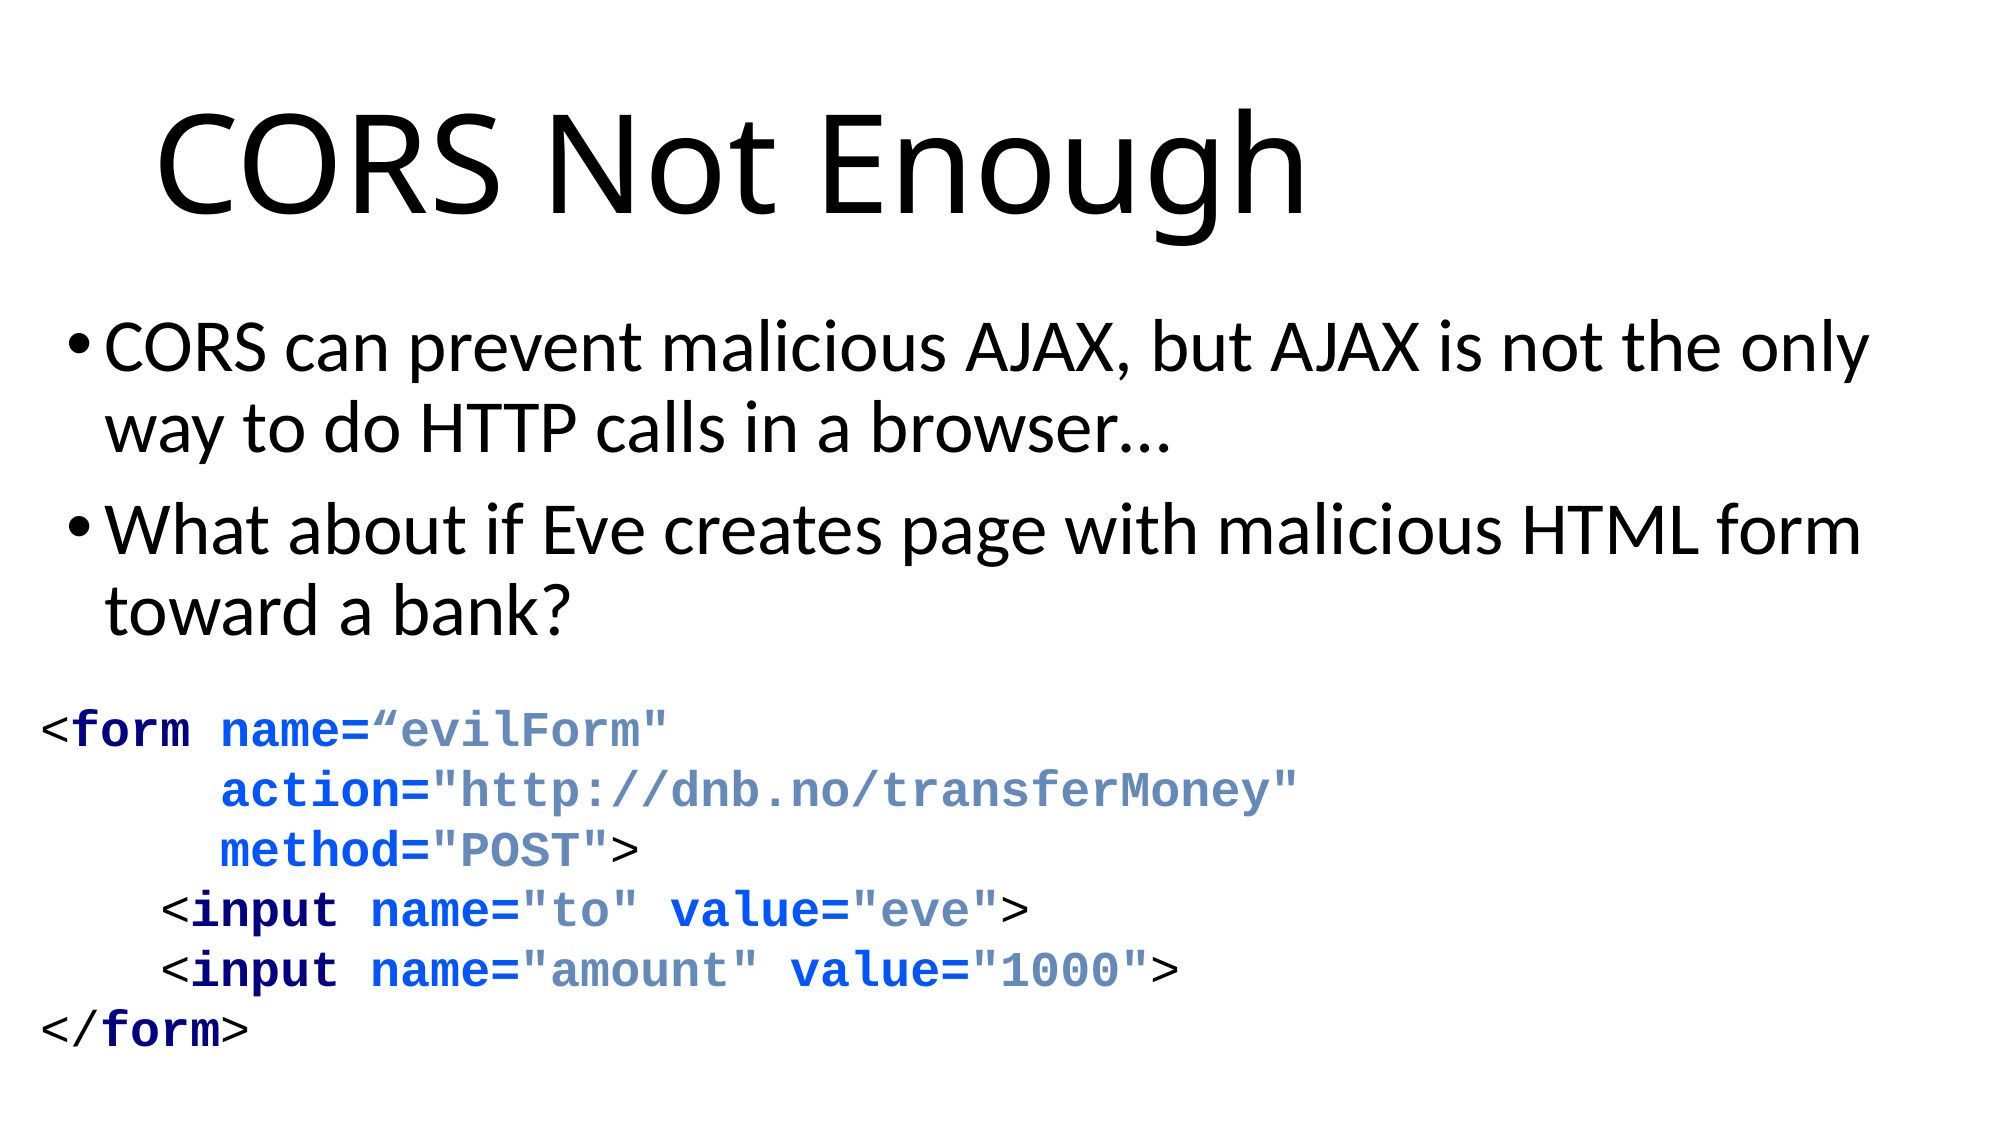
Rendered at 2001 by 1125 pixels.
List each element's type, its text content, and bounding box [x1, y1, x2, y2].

title CORS Not Enough [137, 59, 1863, 278]
text_box <form name=“evilForm" action="http://dnb.no/transferMoney" method="POST"> <input name="to" value="eve"> <input name="amount" value="1000"> </form> [25, 688, 1932, 1064]
list CORS can prevent malicious AJAX, but AJAX is not the only way to do HTTP calls in a browser… What about if Eve creates page with malicious HTML form toward a bank? [51, 299, 1966, 666]
